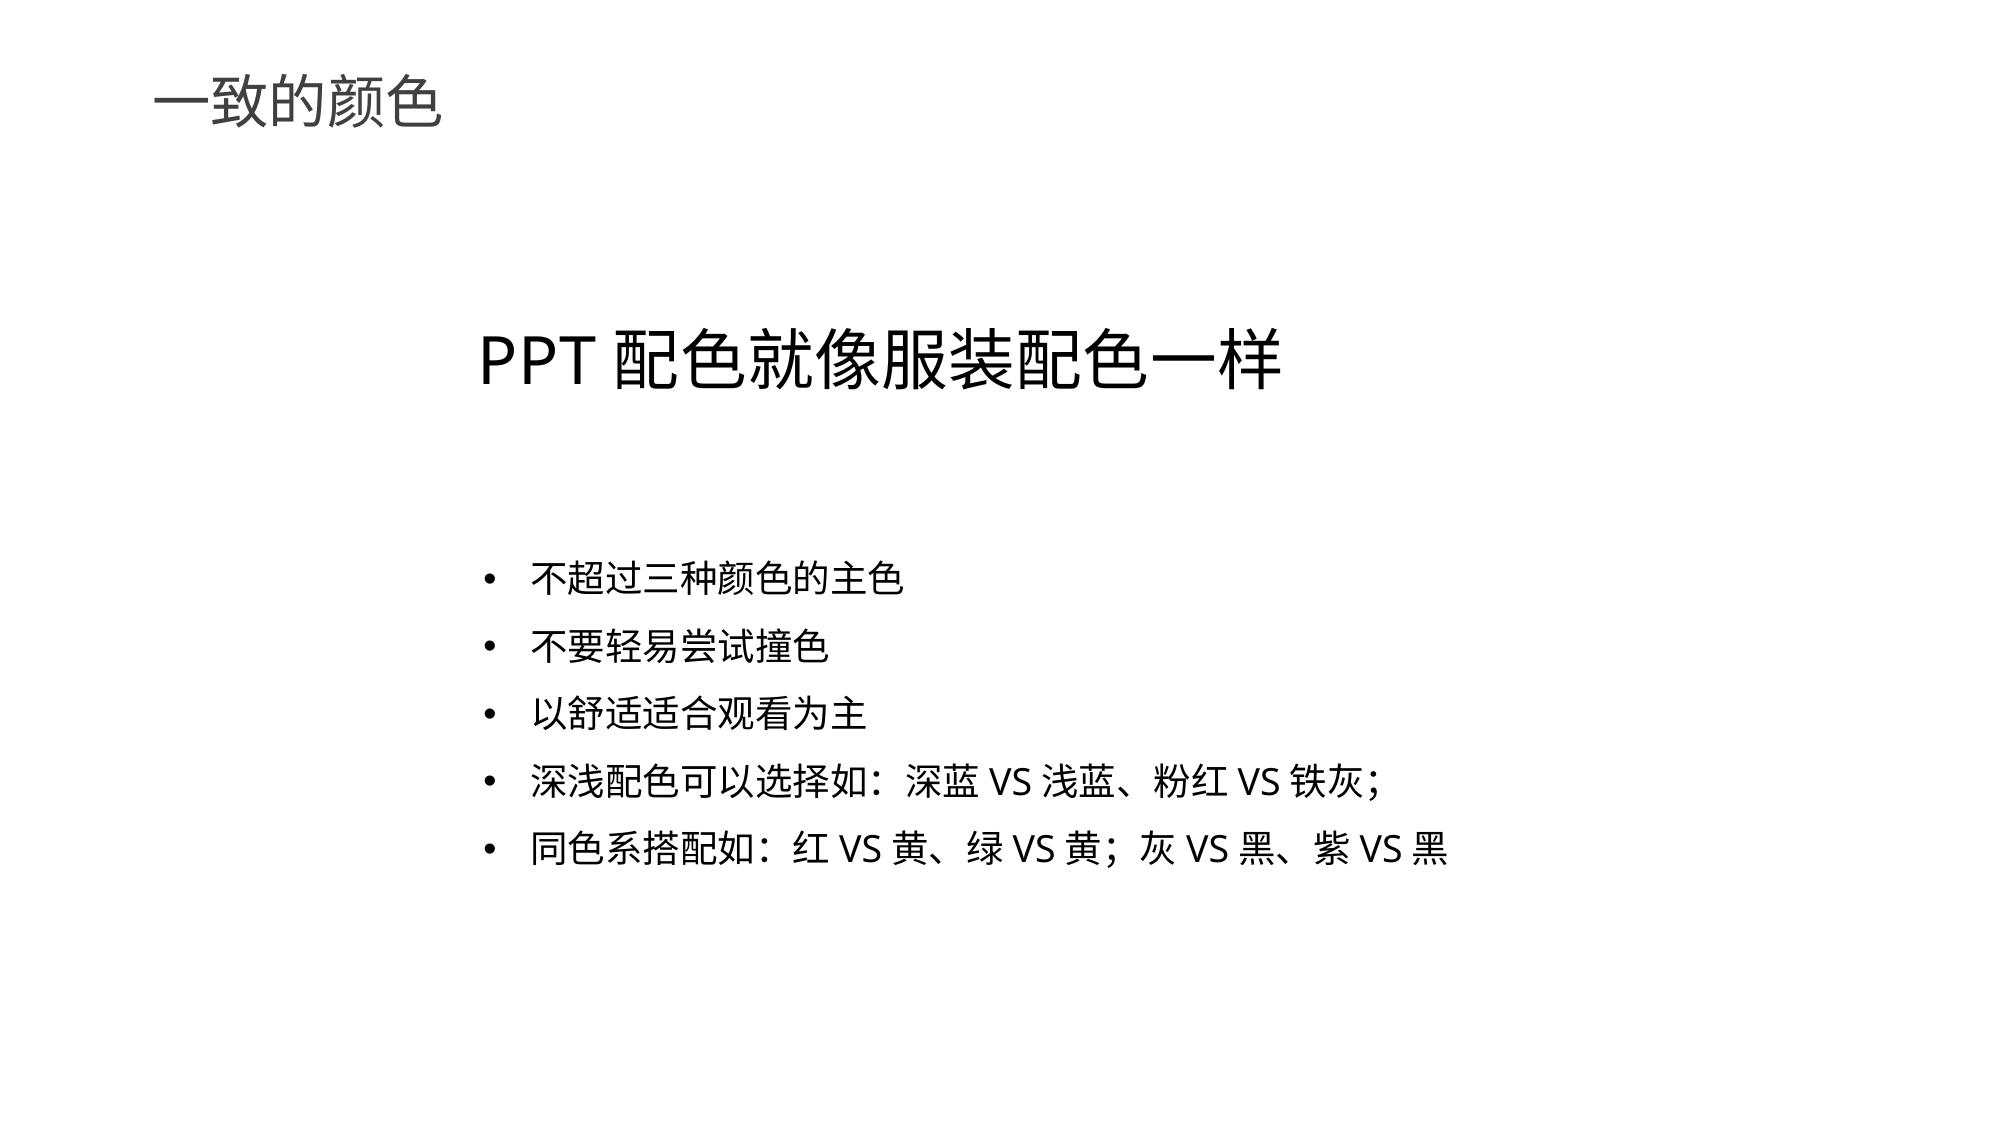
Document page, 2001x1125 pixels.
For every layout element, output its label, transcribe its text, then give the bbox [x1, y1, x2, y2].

text_box 不超过三种颜色的主色 不要轻易尝试撞色 以舒适适合观看为主 深浅配色可以选择如：深蓝VS浅蓝、粉红VS铁灰； 同色系搭配如：红VS黄、绿VS黄；灰VS黑、紫VS黑 [468, 525, 1469, 1013]
title 一致的颜色 [137, 59, 1863, 150]
text_box PPT配色就像服装配色一样 [462, 310, 1299, 405]
